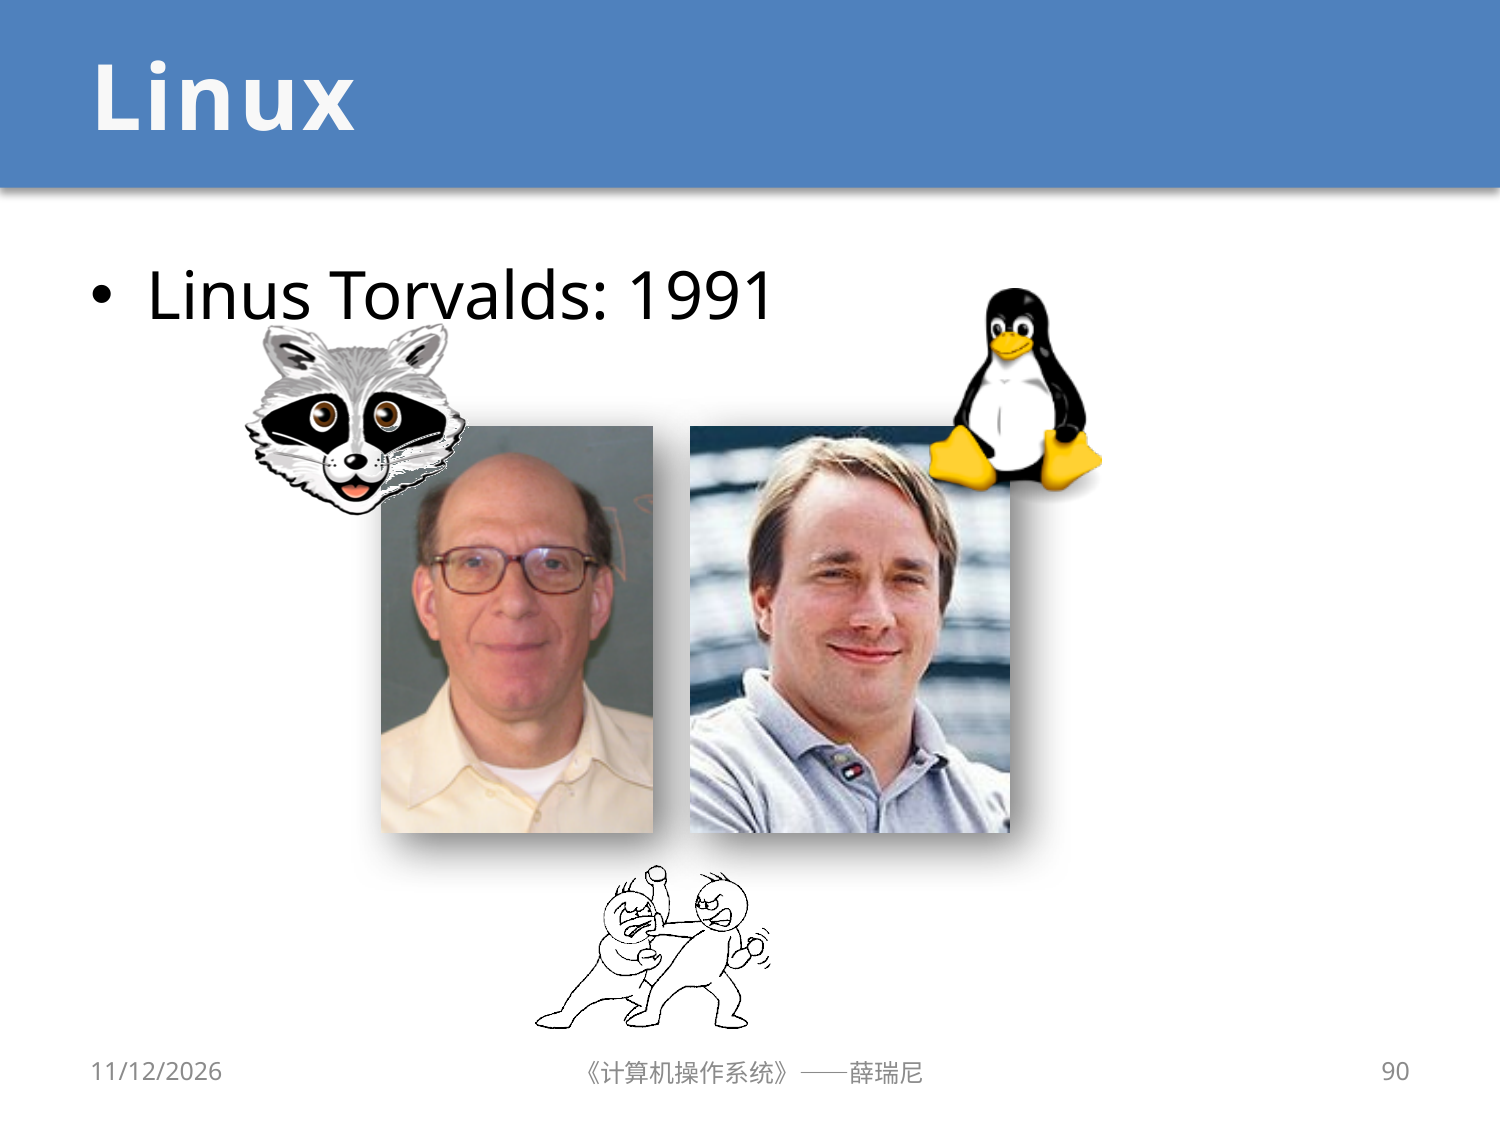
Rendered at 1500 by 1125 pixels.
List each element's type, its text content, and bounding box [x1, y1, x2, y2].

picture [690, 288, 1102, 833]
slide_number 90 [1074, 1042, 1425, 1103]
title Linux [75, 0, 1425, 188]
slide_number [75, 1042, 425, 1103]
picture [527, 857, 778, 1037]
picture [227, 321, 653, 833]
list Linus Torvalds: 1991 [75, 221, 1425, 1021]
footer 《计算机操作系统》——薛瑞尼 [512, 1042, 988, 1103]
